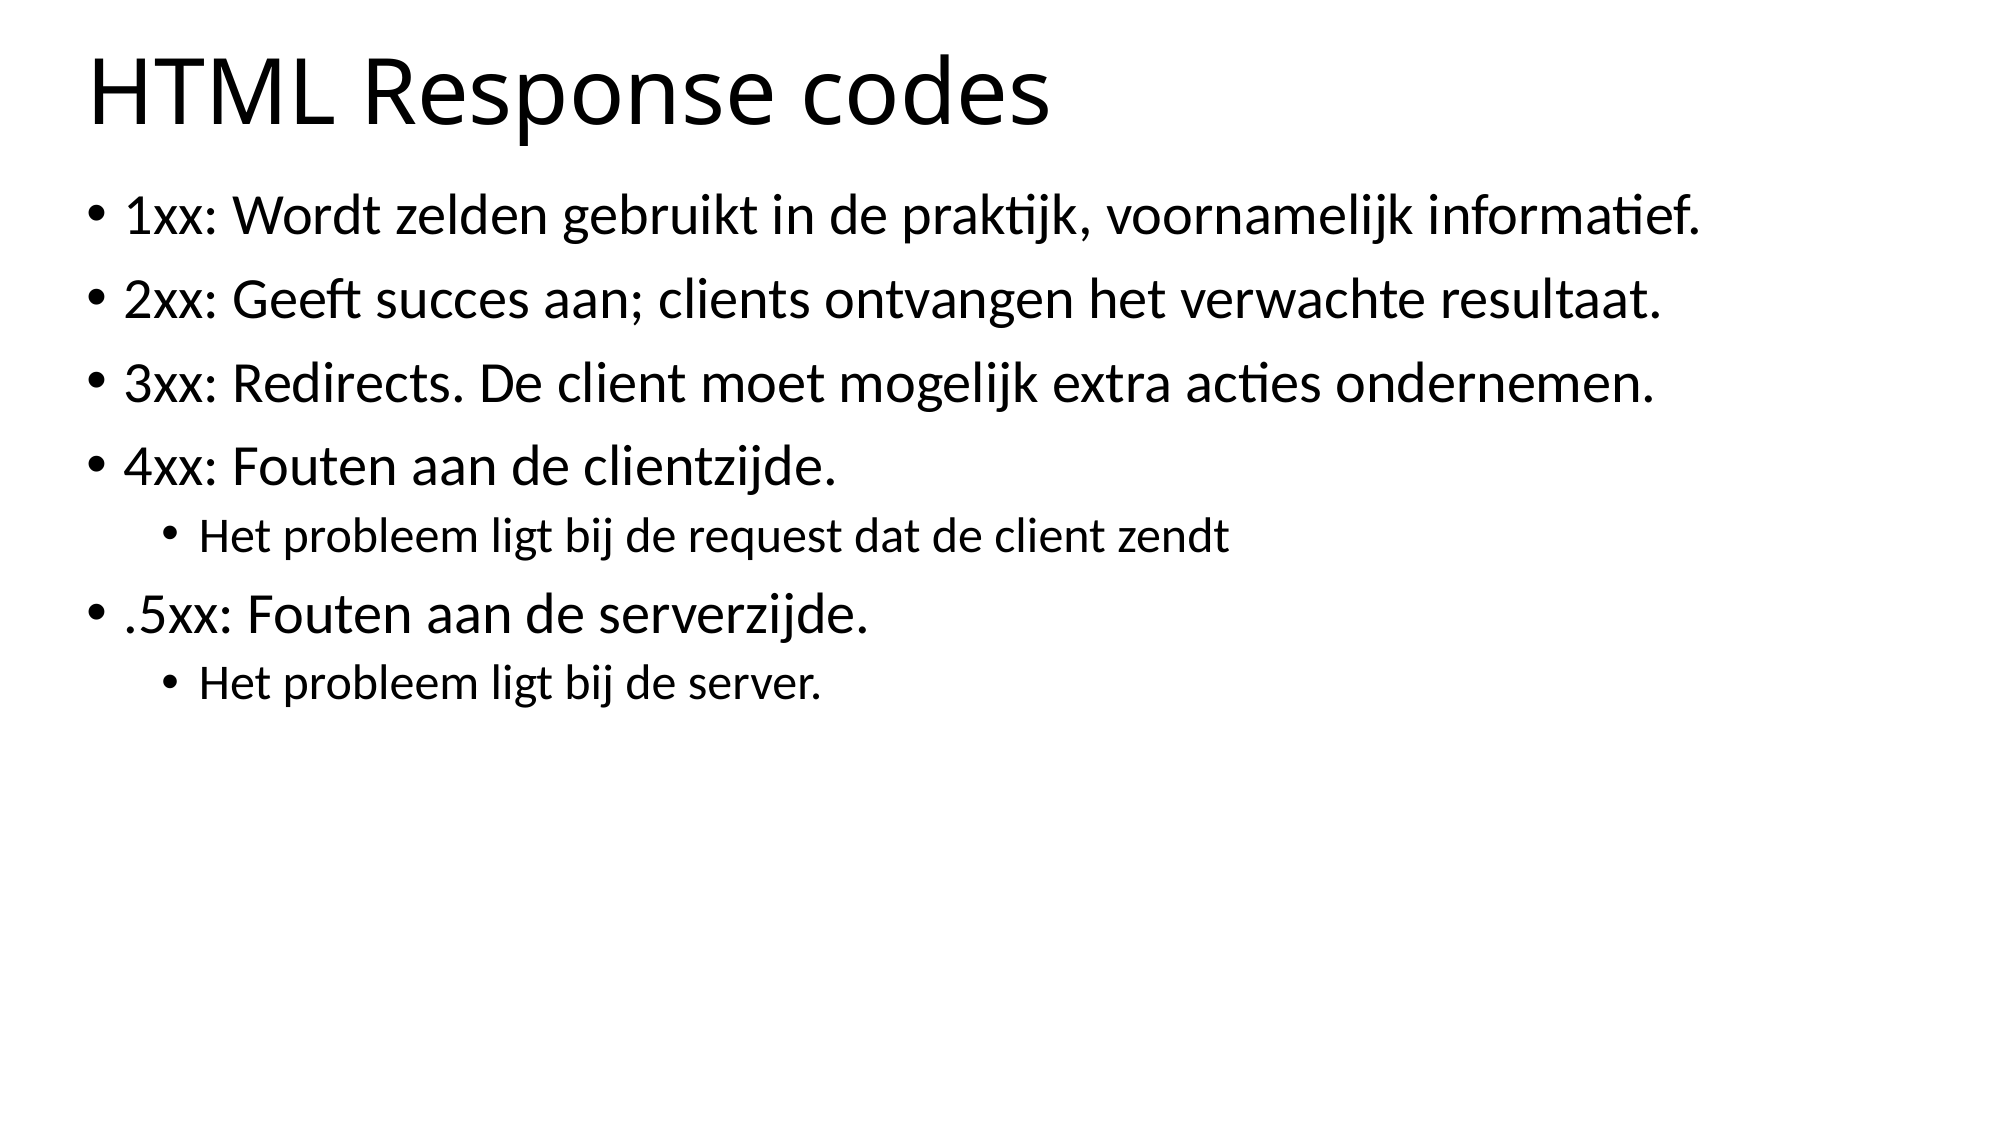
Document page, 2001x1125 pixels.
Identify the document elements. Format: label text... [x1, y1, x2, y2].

title HTML Response codes [71, 29, 1863, 160]
list 1xx: Wordt zelden gebruikt in de praktijk, voornamelijk informatief. 2xx: Geeft succes aan; clients ontvangen het verwachte resultaat. 3xx: Redirects. De client moet mogelijk extra acties ondernemen. 4xx: Fouten aan de clientzijde. Het probleem ligt bij de request dat de client zendt .5xx: Fouten aan de serverzijde. Het probleem ligt bij de server. [71, 177, 1929, 1045]
